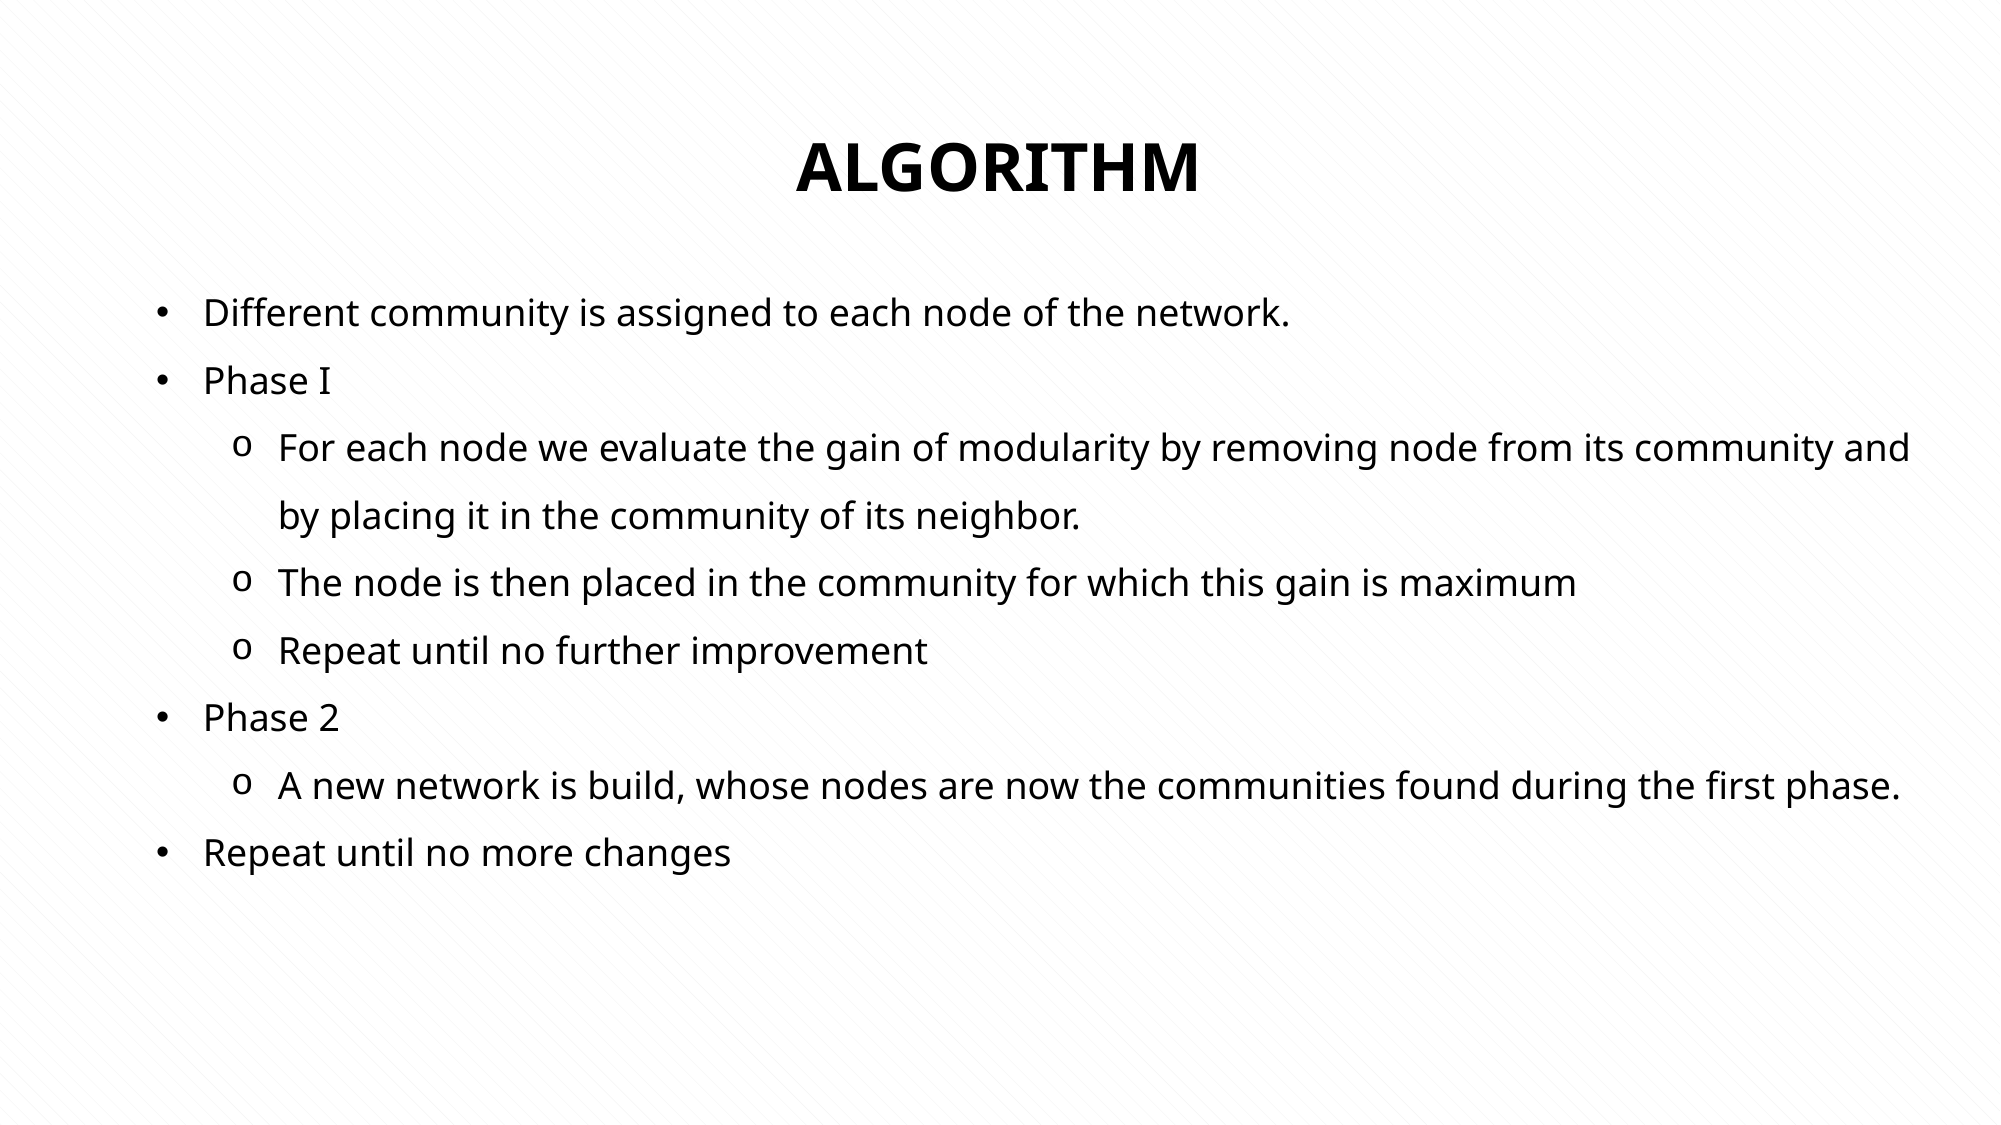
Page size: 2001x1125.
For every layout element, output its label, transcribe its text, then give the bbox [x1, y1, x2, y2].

text_box ALGORITHM [781, 37, 1219, 213]
text_box Different community is assigned to each node of the network. Phase I For each node we evaluate the gain of modularity by removing node from its community and by placing it in the community of its neighbor. The node is then placed in the community for which this gain is maximum Repeat until no further improvement Phase 2 A new network is build, whose nodes are now the communities found during the first phase. Repeat until no more changes [141, 259, 1948, 882]
